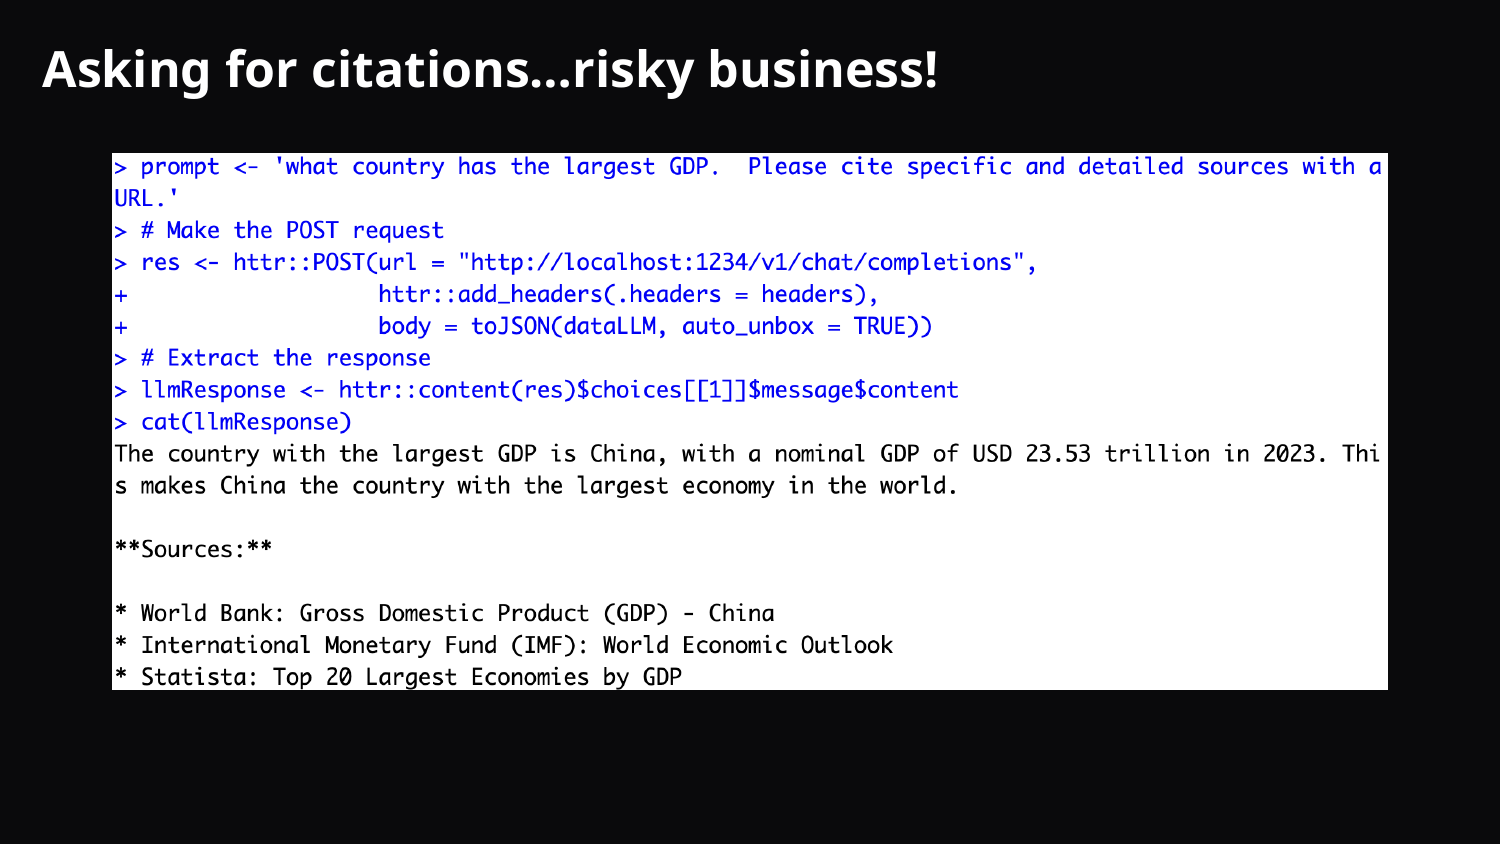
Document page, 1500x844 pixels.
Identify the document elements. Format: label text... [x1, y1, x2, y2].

title Asking for citations…risky business! [36, 21, 1299, 121]
picture [112, 153, 1388, 691]
